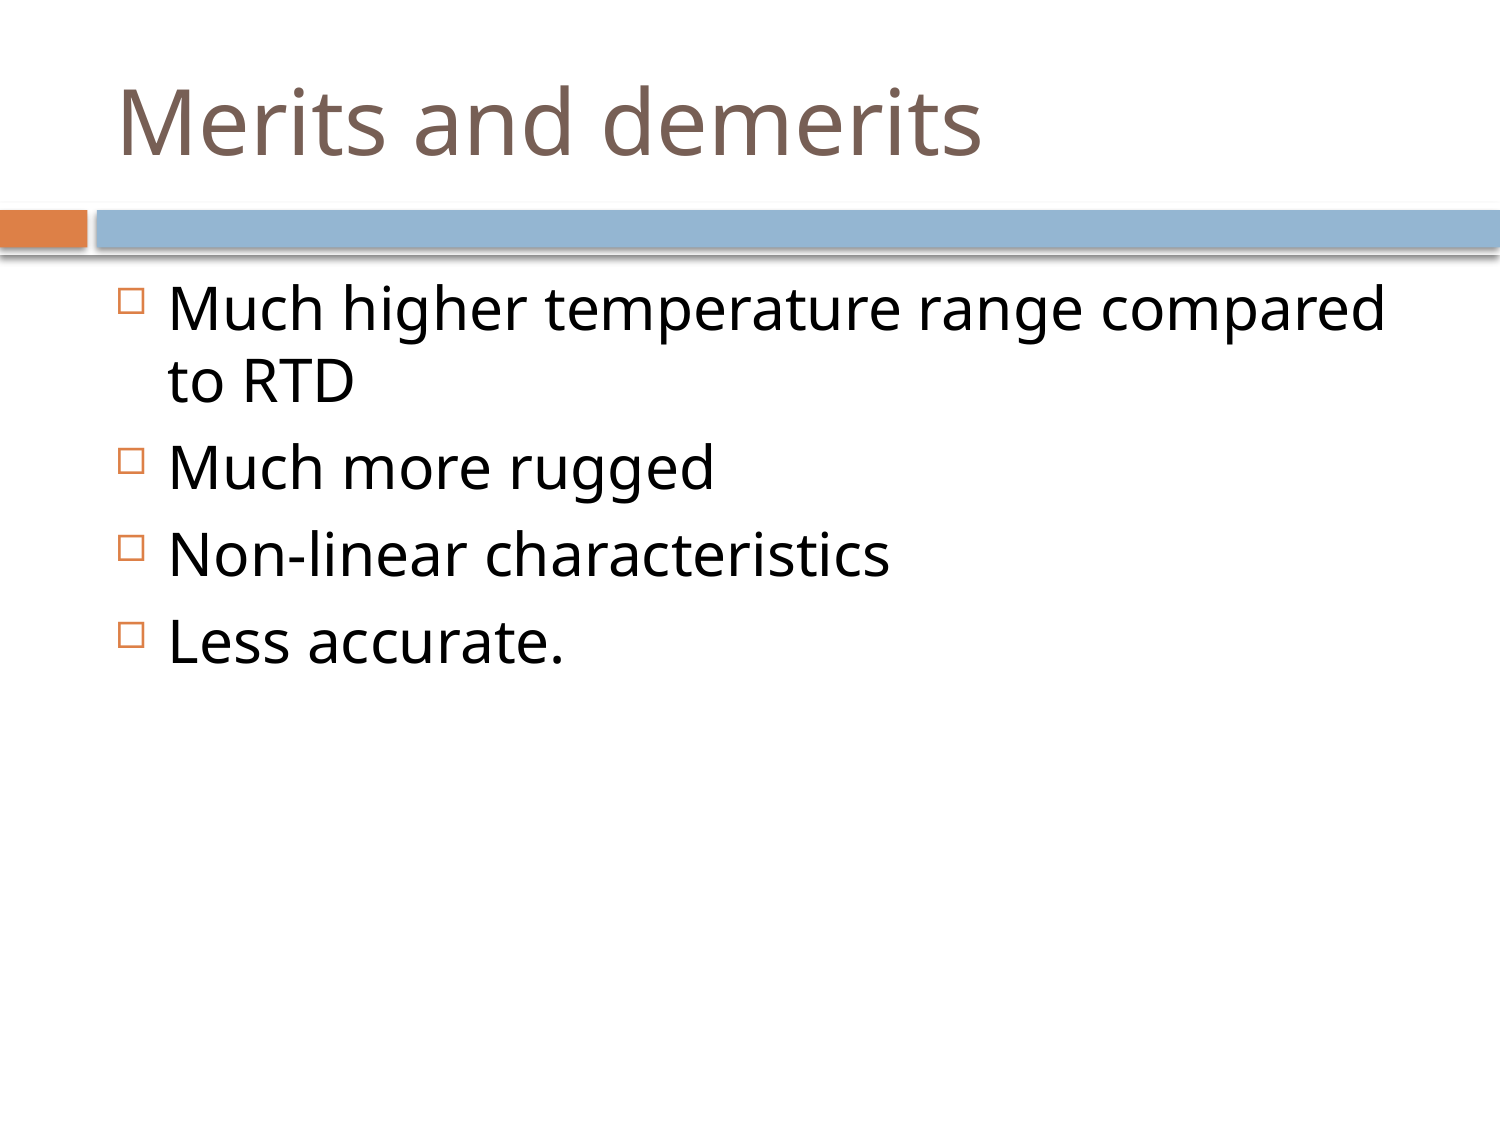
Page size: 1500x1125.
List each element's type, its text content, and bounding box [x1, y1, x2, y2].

title Merits and demerits [100, 37, 1438, 200]
list Much higher temperature range compared to RTD Much more rugged Non-linear characteristics Less accurate. [100, 262, 1438, 1000]
